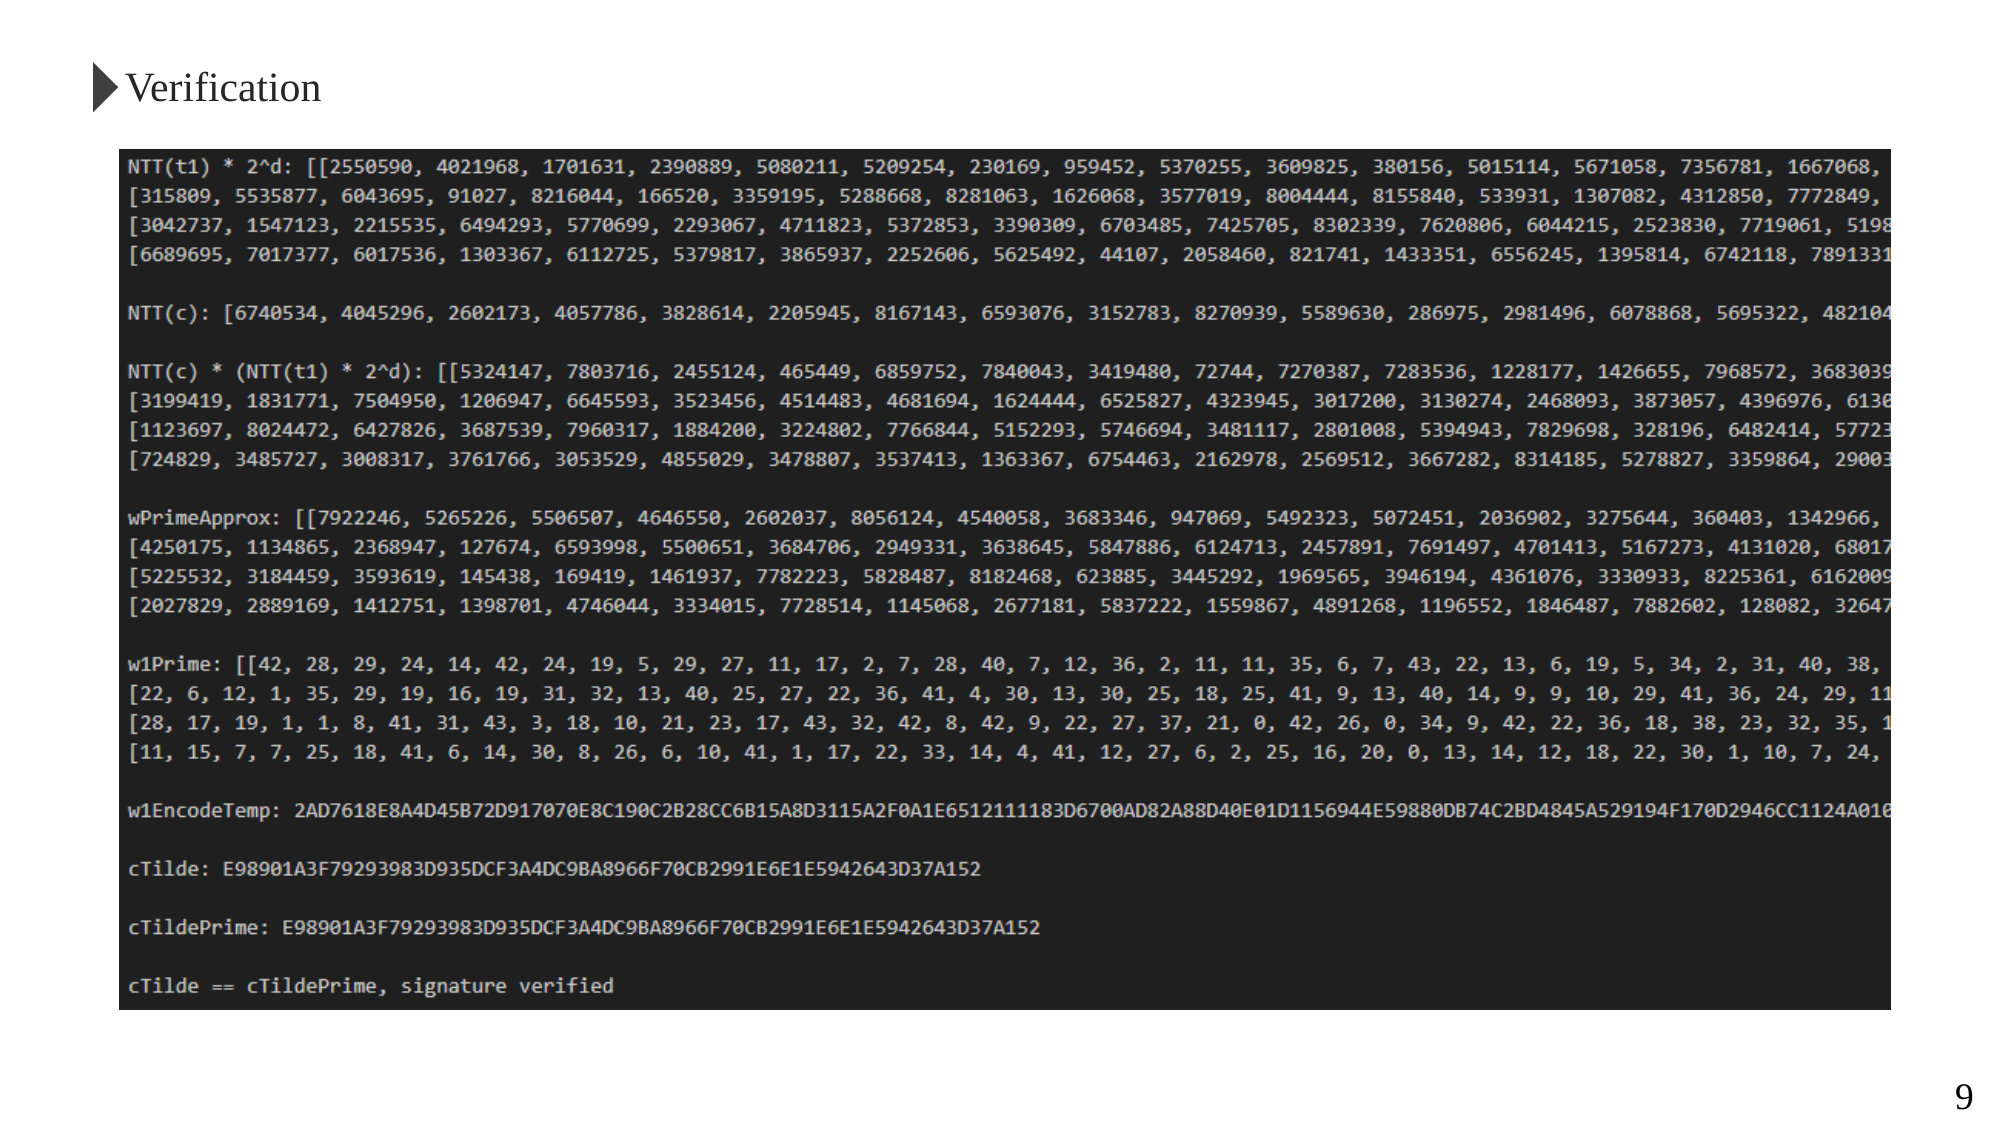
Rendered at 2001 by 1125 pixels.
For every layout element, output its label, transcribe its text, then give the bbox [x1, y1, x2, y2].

text_box 9 [1929, 1064, 2000, 1125]
text_box 基於簽名的數位簽名方案 三個主要演算法：。 [0, 0, 2000, 1125]
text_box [93, 52, 338, 169]
picture [119, 149, 1891, 1010]
